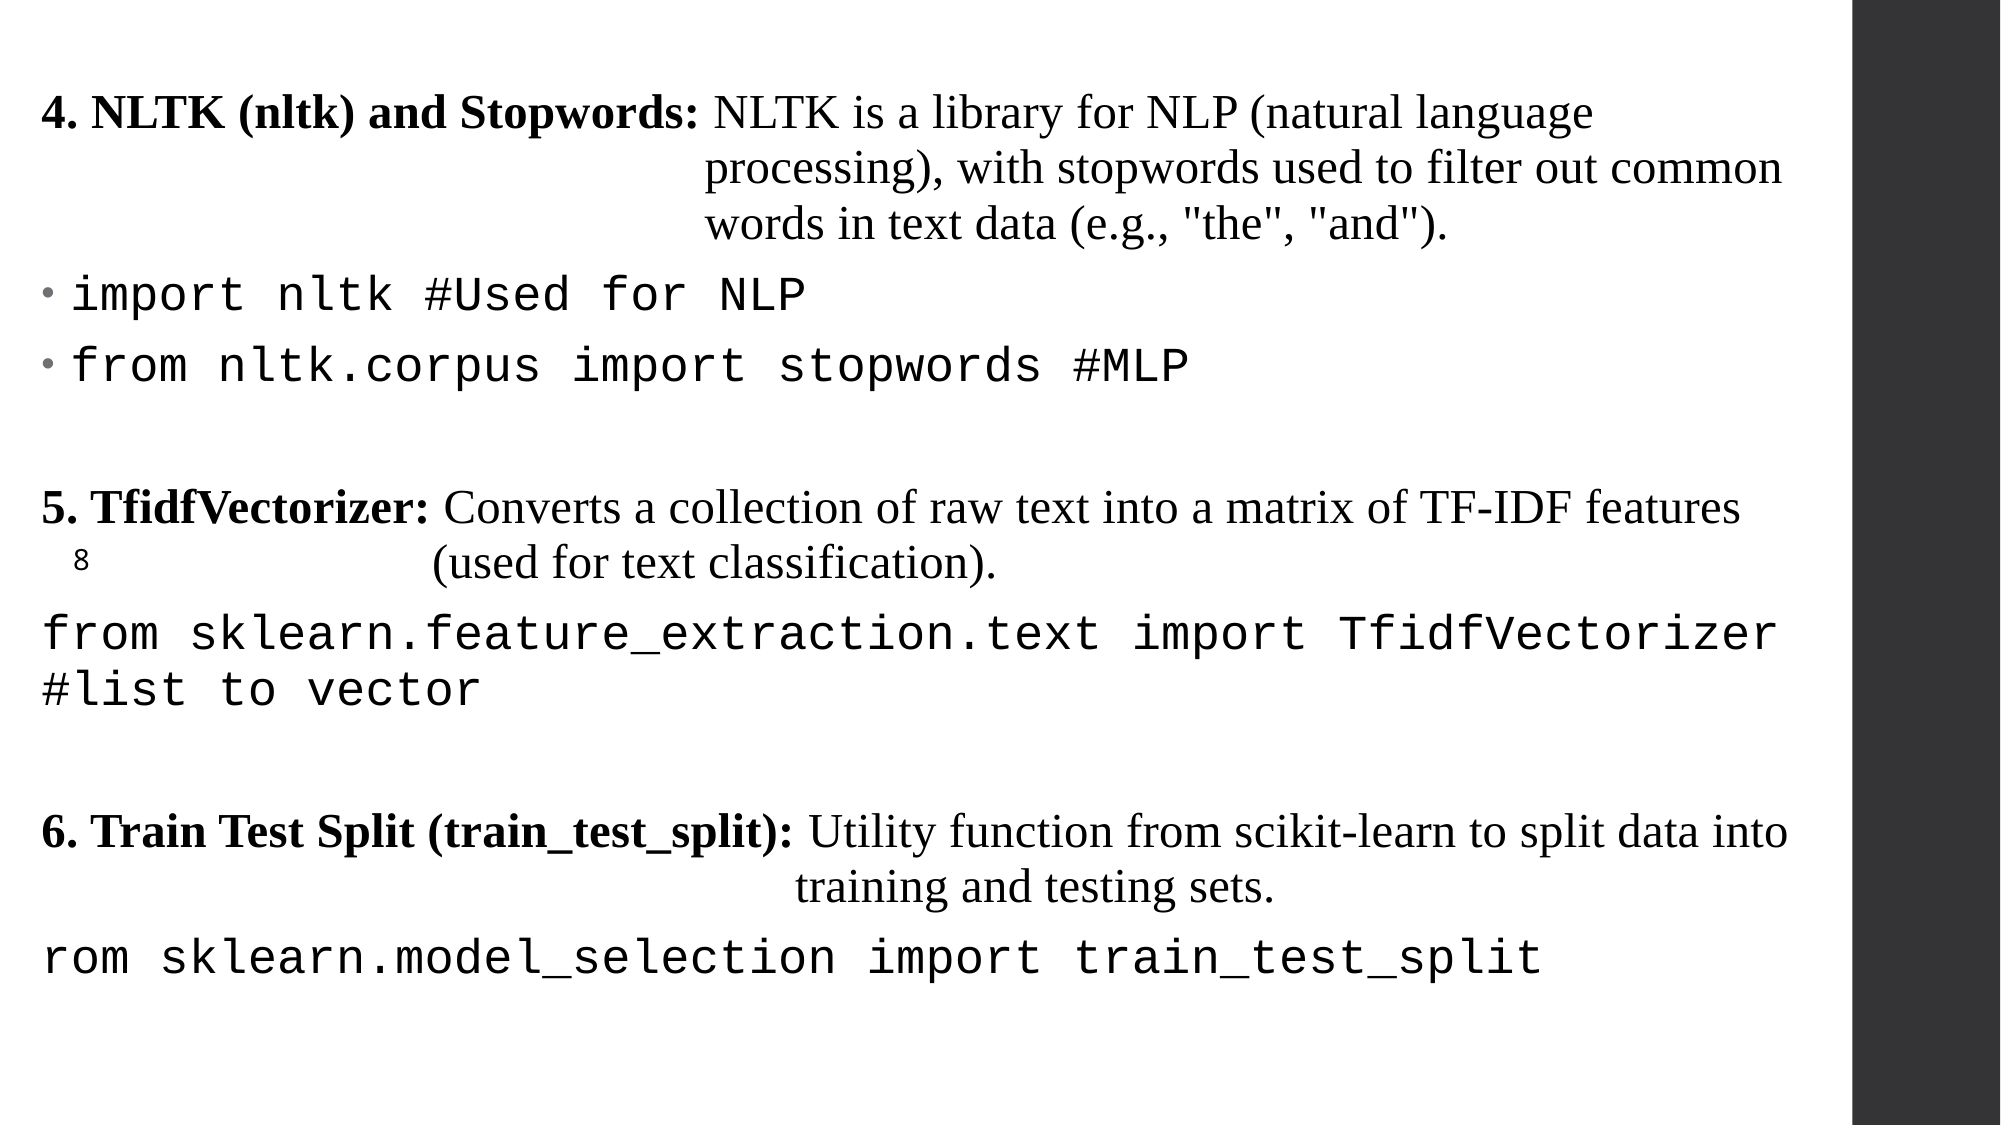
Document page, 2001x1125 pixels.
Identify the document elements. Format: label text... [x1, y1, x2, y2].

slide_number 8 [26, 532, 137, 589]
list 4. NLTK (nltk) and Stopwords: NLTK is a library for NLP (natural language processing), with stopwords used to filter out common words in text data (e.g., "the", "and"). import nltk #Used for NLP from nltk.corpus import stopwords #MLP 5. TfidfVectorizer: Converts a collection of raw text into a matrix of TF-IDF features (used for text classification). from sklearn.feature_extraction.text import TfidfVectorizer #list to vector 6. Train Test Split (train_test_split): Utility function from scikit-learn to split data into training and testing sets. rom sklearn.model_selection import train_test_split [26, 76, 1811, 1014]
